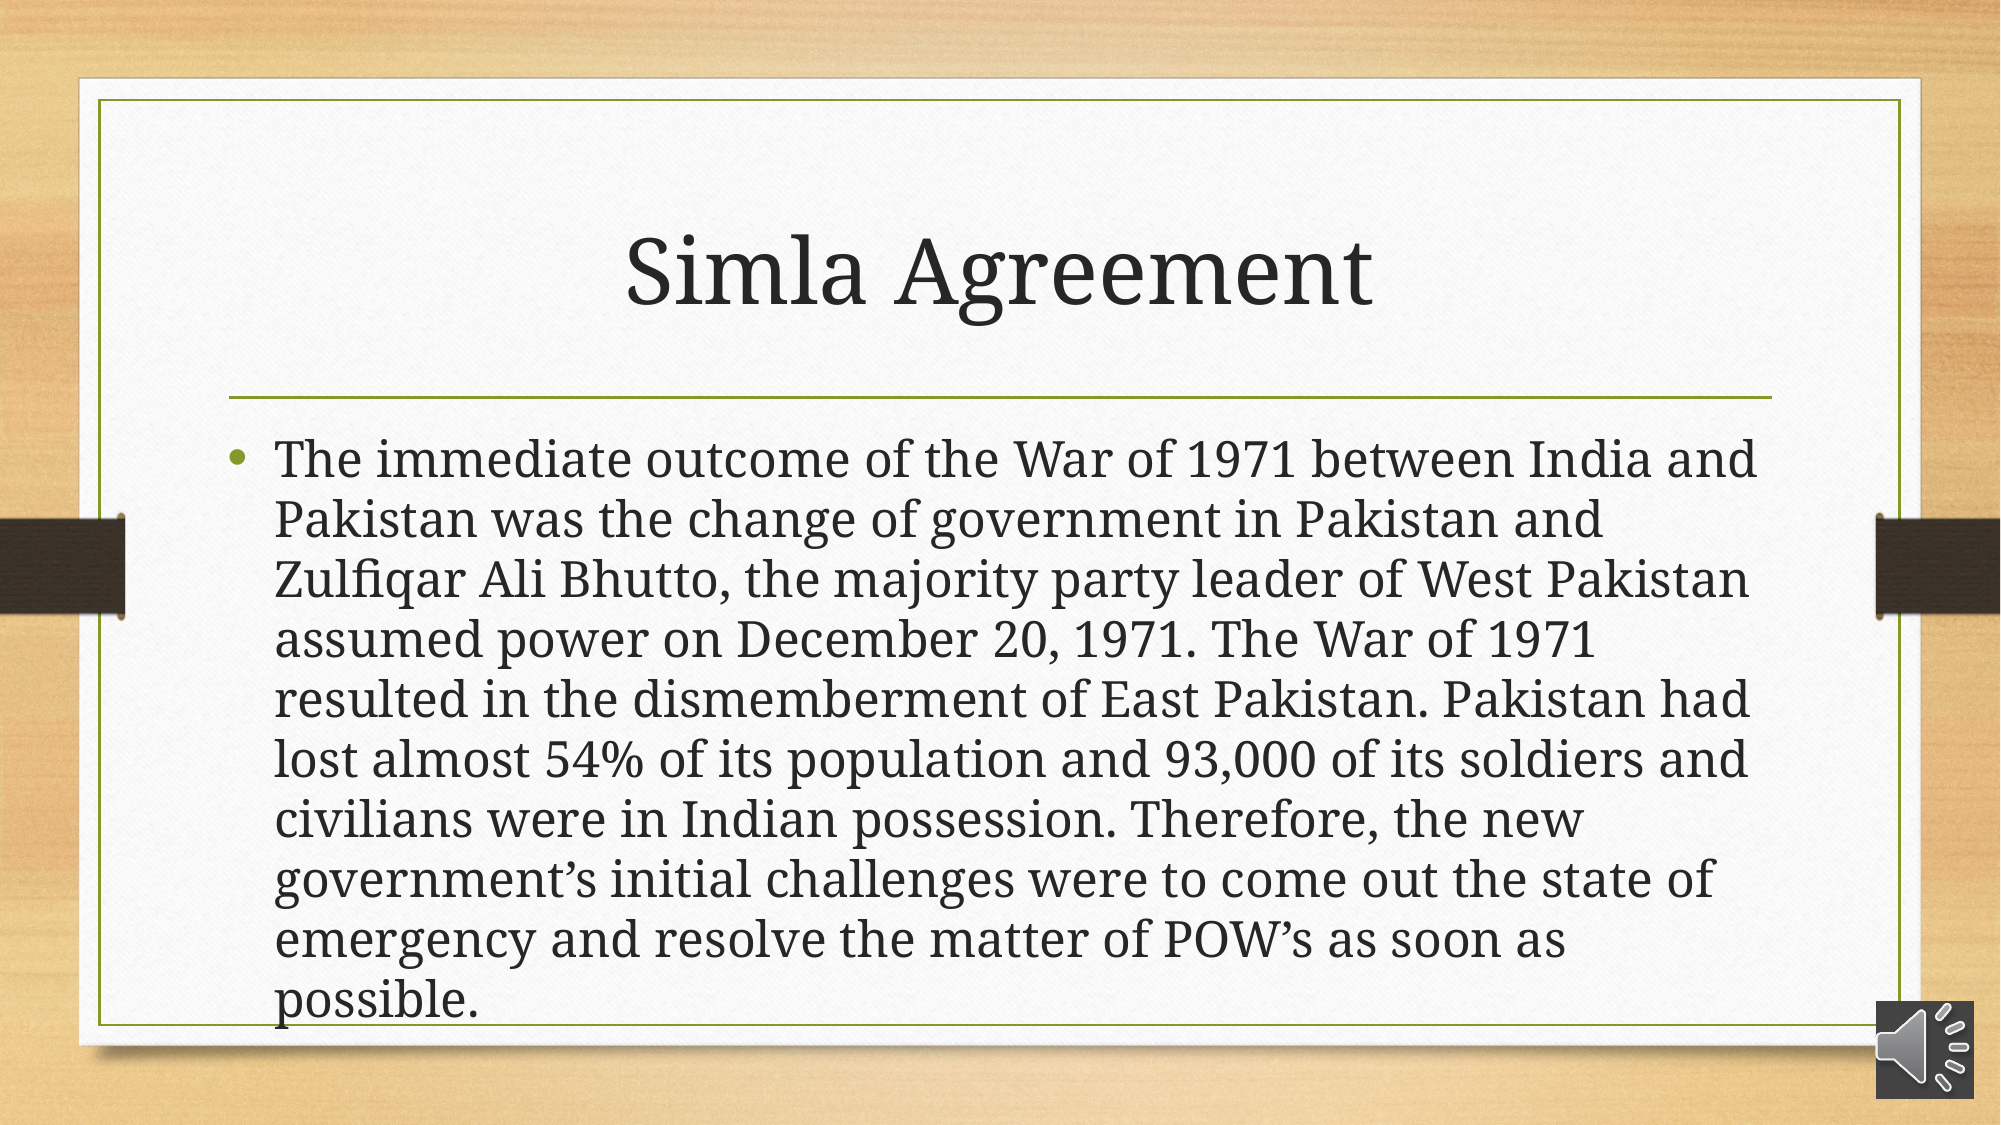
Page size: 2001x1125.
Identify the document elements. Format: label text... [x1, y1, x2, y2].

picture [0, 0, 2001, 1125]
title Simla Agreement [212, 161, 1788, 375]
list The immediate outcome of the War of 1971 between India and Pakistan was the change of government in Pakistan and Zulfiqar Ali Bhutto, the majority party leader of West Pakistan assumed power on December 20, 1971. The War of 1971 resulted in the dismemberment of East Pakistan. Pakistan had lost almost 54% of its population and 93,000 of its soldiers and civilians were in Indian possession. Therefore, the new government’s initial challenges were to come out the state of emergency and resolve the matter of POW’s as soon as possible. [212, 419, 1788, 964]
